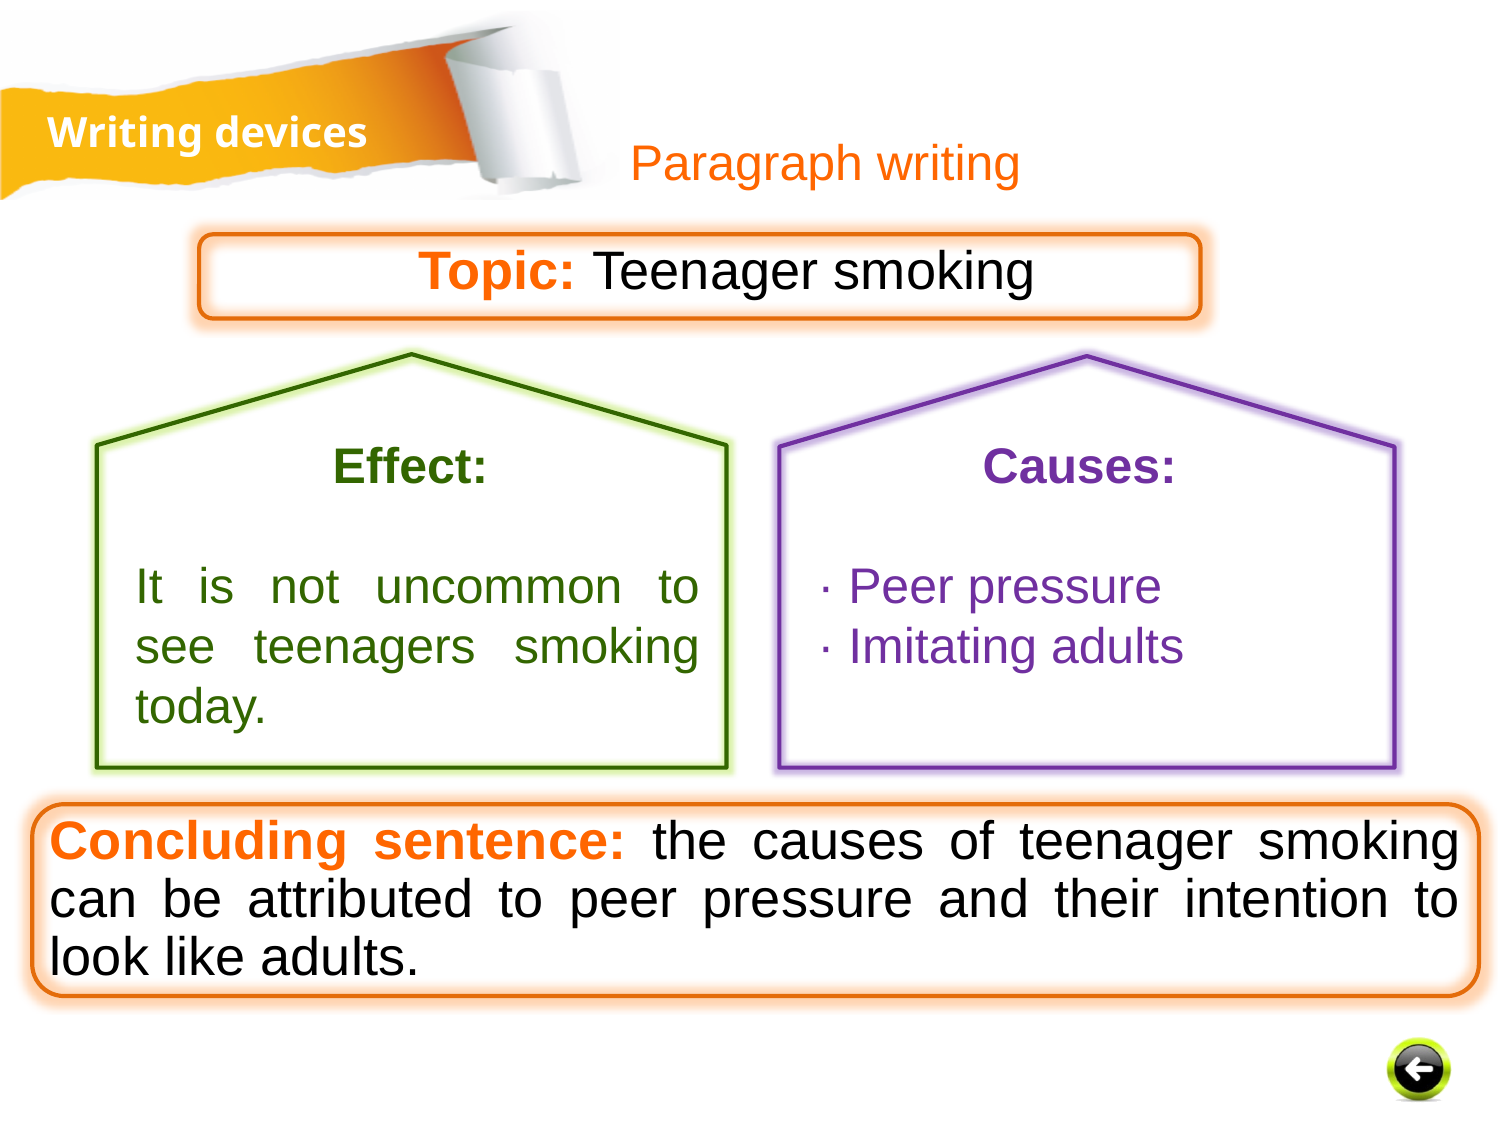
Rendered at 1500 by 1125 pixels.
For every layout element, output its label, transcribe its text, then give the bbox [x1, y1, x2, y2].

text_box [94, 436, 729, 770]
text_box [842, 354, 1332, 426]
picture [1381, 1031, 1454, 1107]
text_box [777, 437, 1397, 770]
text_box Effect: It is not uncommon to see teenagers smoking today. [120, 426, 715, 741]
text_box Topic: Teenager smoking [219, 234, 1236, 308]
text_box [47, 994, 1464, 999]
text_box [1477, 820, 1482, 980]
text_box [196, 232, 1203, 321]
text_box Causes: · Peer pressure · Imitating adults [802, 426, 1371, 681]
text_box Concluding sentence: the causes of teenager smoking can be attributed to peer pressure and their intention to look like adults. [35, 804, 1477, 994]
text_box [30, 818, 35, 982]
text_box Paragraph writing [624, 123, 1184, 199]
picture [0, 9, 620, 200]
text_box [155, 352, 668, 426]
